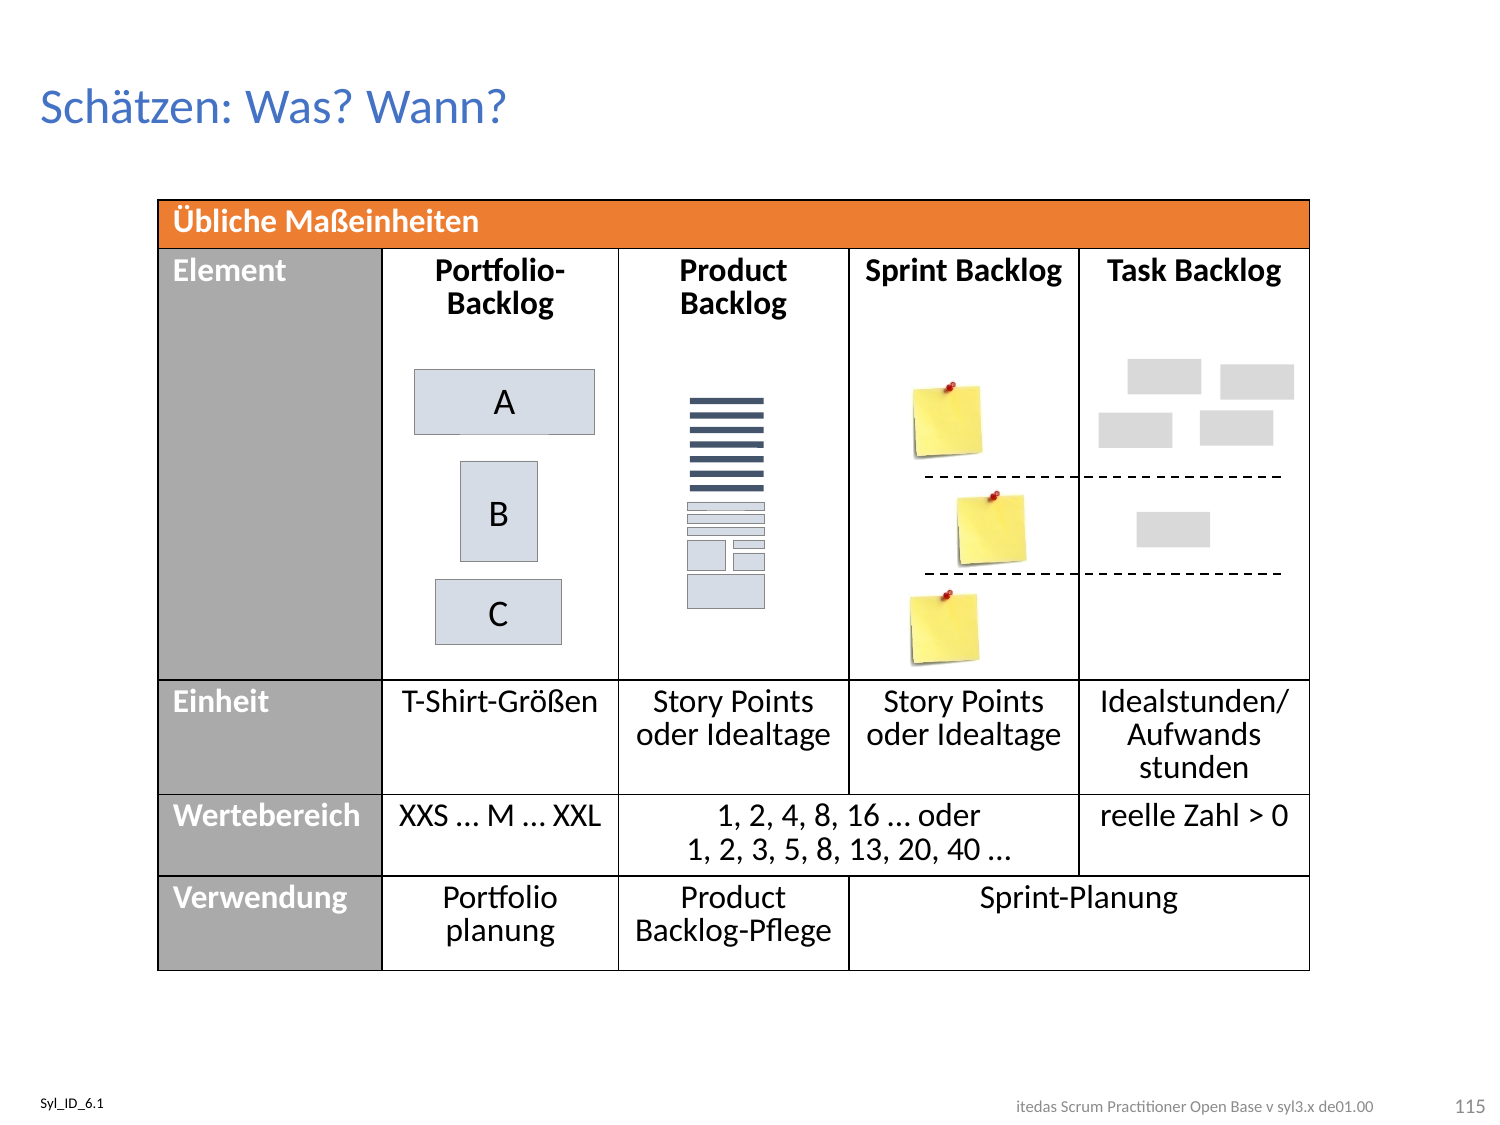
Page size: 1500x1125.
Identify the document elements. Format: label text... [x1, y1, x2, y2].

list Syl_ID_6.1 [40, 1095, 635, 1120]
picture [908, 588, 980, 668]
table_cell Verwendung [159, 877, 381, 970]
footer itedas Scrum Practitioner Open Base v syl3.x de01.00 [874, 1095, 1375, 1120]
table_cell Portfolio­planung [383, 877, 618, 970]
title Schätzen: Was? Wann? [40, 67, 1460, 147]
text_box [1136, 511, 1211, 548]
table_cell Story Points oder Idealtage [619, 681, 848, 794]
picture [911, 380, 983, 461]
table_cell Portfolio- Backlog [383, 249, 618, 679]
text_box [687, 400, 765, 609]
table_cell T-Shirt-Größen [383, 681, 618, 794]
table_cell Element [159, 249, 381, 679]
table_cell Task Backlog [1080, 249, 1309, 679]
table_cell Einheit [159, 681, 381, 794]
table_header Übliche Maßeinheiten [159, 201, 1309, 248]
slide_number 115 [1387, 1092, 1487, 1123]
text_box [1199, 410, 1274, 446]
table_cell Story Points oder Idealtage [850, 681, 1078, 794]
table_cell 1, 2, 4, 8, 16 … oder 1, 2, 3, 5, 8, 13, 20, 40 … [619, 795, 1078, 875]
text_box [1098, 412, 1173, 448]
table_cell Product Backlog [619, 249, 848, 679]
table_cell Wertebereich [159, 795, 381, 875]
picture [955, 489, 1027, 569]
text_box A [414, 369, 595, 434]
text_box B [460, 460, 538, 562]
table_cell Sprint-Planung [850, 877, 1309, 970]
table_cell Idealstunden/Aufwands­stunden [1080, 681, 1309, 794]
text_box [1127, 358, 1202, 395]
table_cell XXS … M … XXL [383, 795, 618, 875]
text_box C [435, 579, 562, 644]
table_cell reelle Zahl > 0 [1080, 795, 1309, 875]
text_box [1220, 364, 1295, 400]
table_cell Sprint Backlog [850, 249, 1078, 679]
table_cell Product Backlog-Pflege [619, 877, 848, 970]
